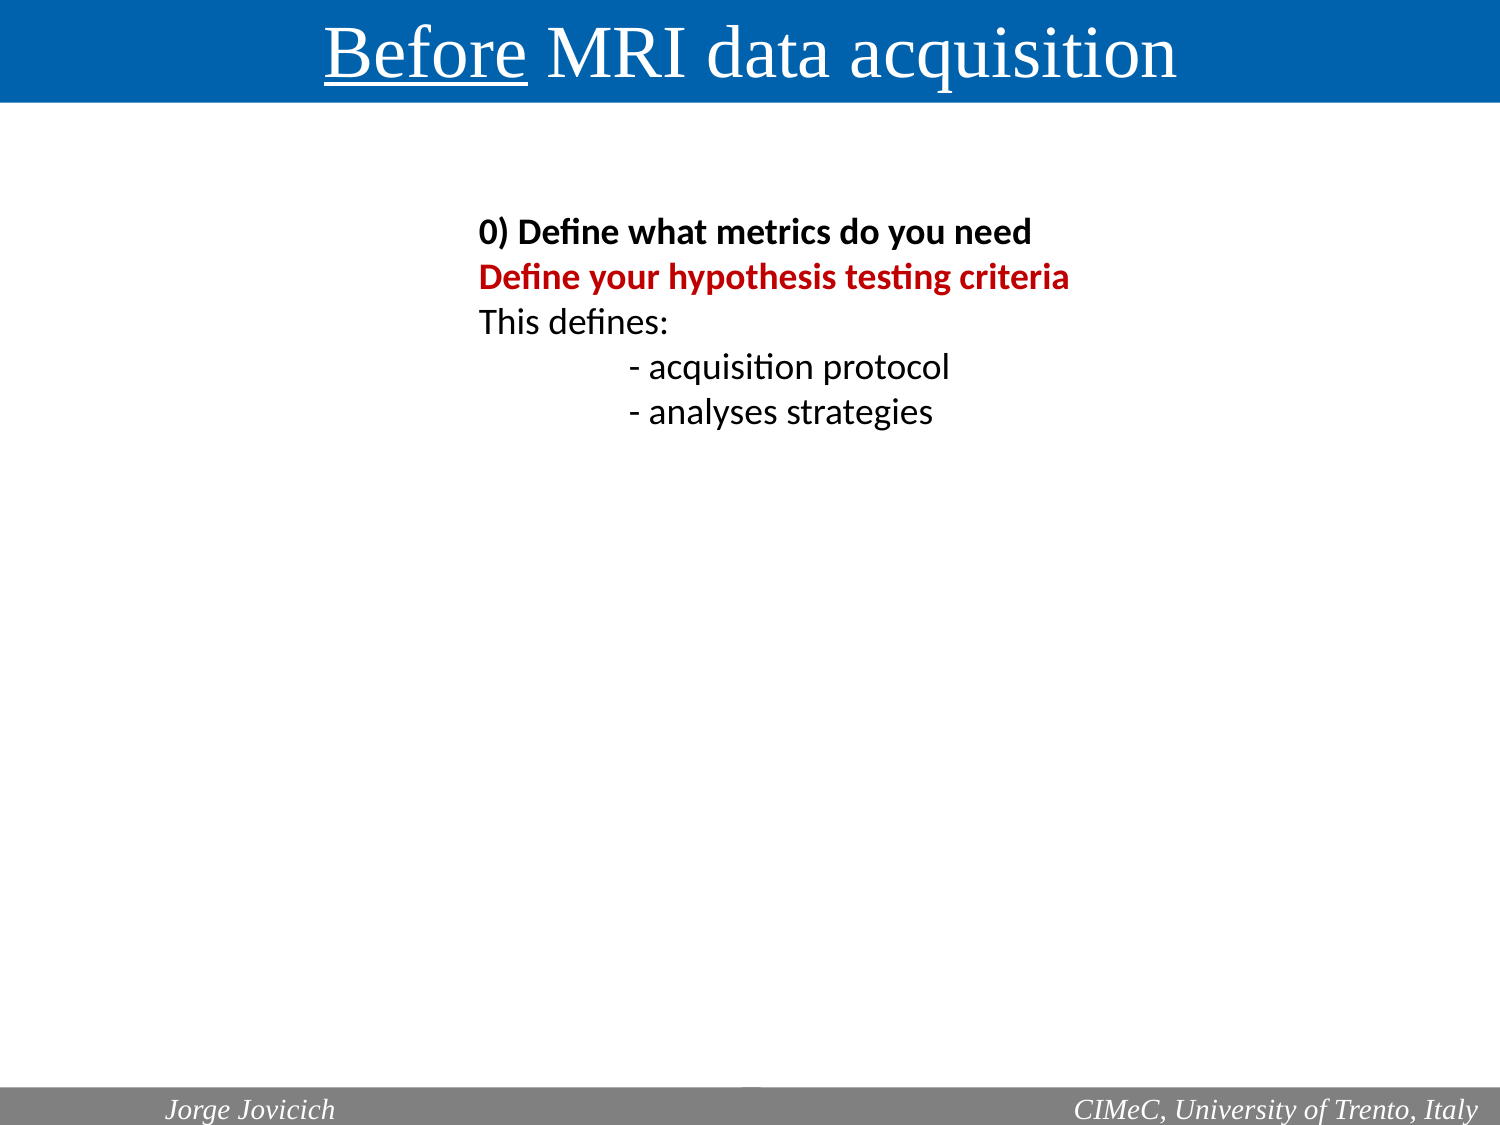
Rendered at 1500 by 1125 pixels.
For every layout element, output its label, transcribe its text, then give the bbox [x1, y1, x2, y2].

text_box 0) Define what metrics do you need Define your hypothesis testing criteria This defines: - acquisition protocol - analyses strategies [463, 199, 1120, 485]
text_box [0, 1087, 1500, 1125]
text_box Before MRI data acquisition [0, 0, 1500, 105]
